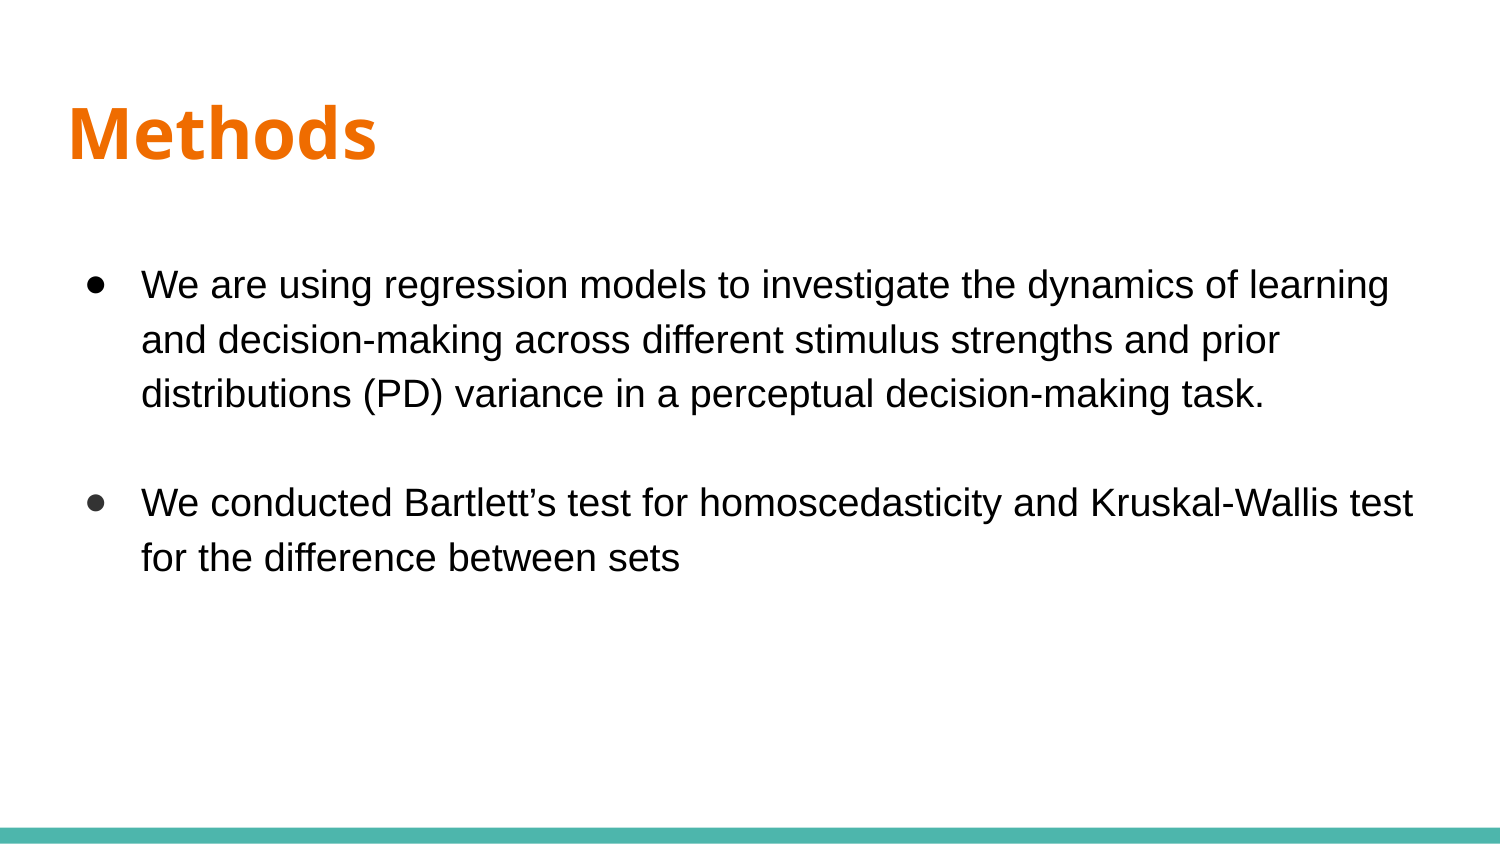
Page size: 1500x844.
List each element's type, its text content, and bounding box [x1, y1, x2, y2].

list We are using regression models to investigate the dynamics of learning and decision-making across different stimulus strengths and prior distributions (PD) variance in a perceptual decision-making task. We conducted Bartlett’s test for homoscedasticity and Kruskal-Wallis test for the difference between sets [51, 237, 1449, 626]
title Methods [51, 72, 1449, 189]
